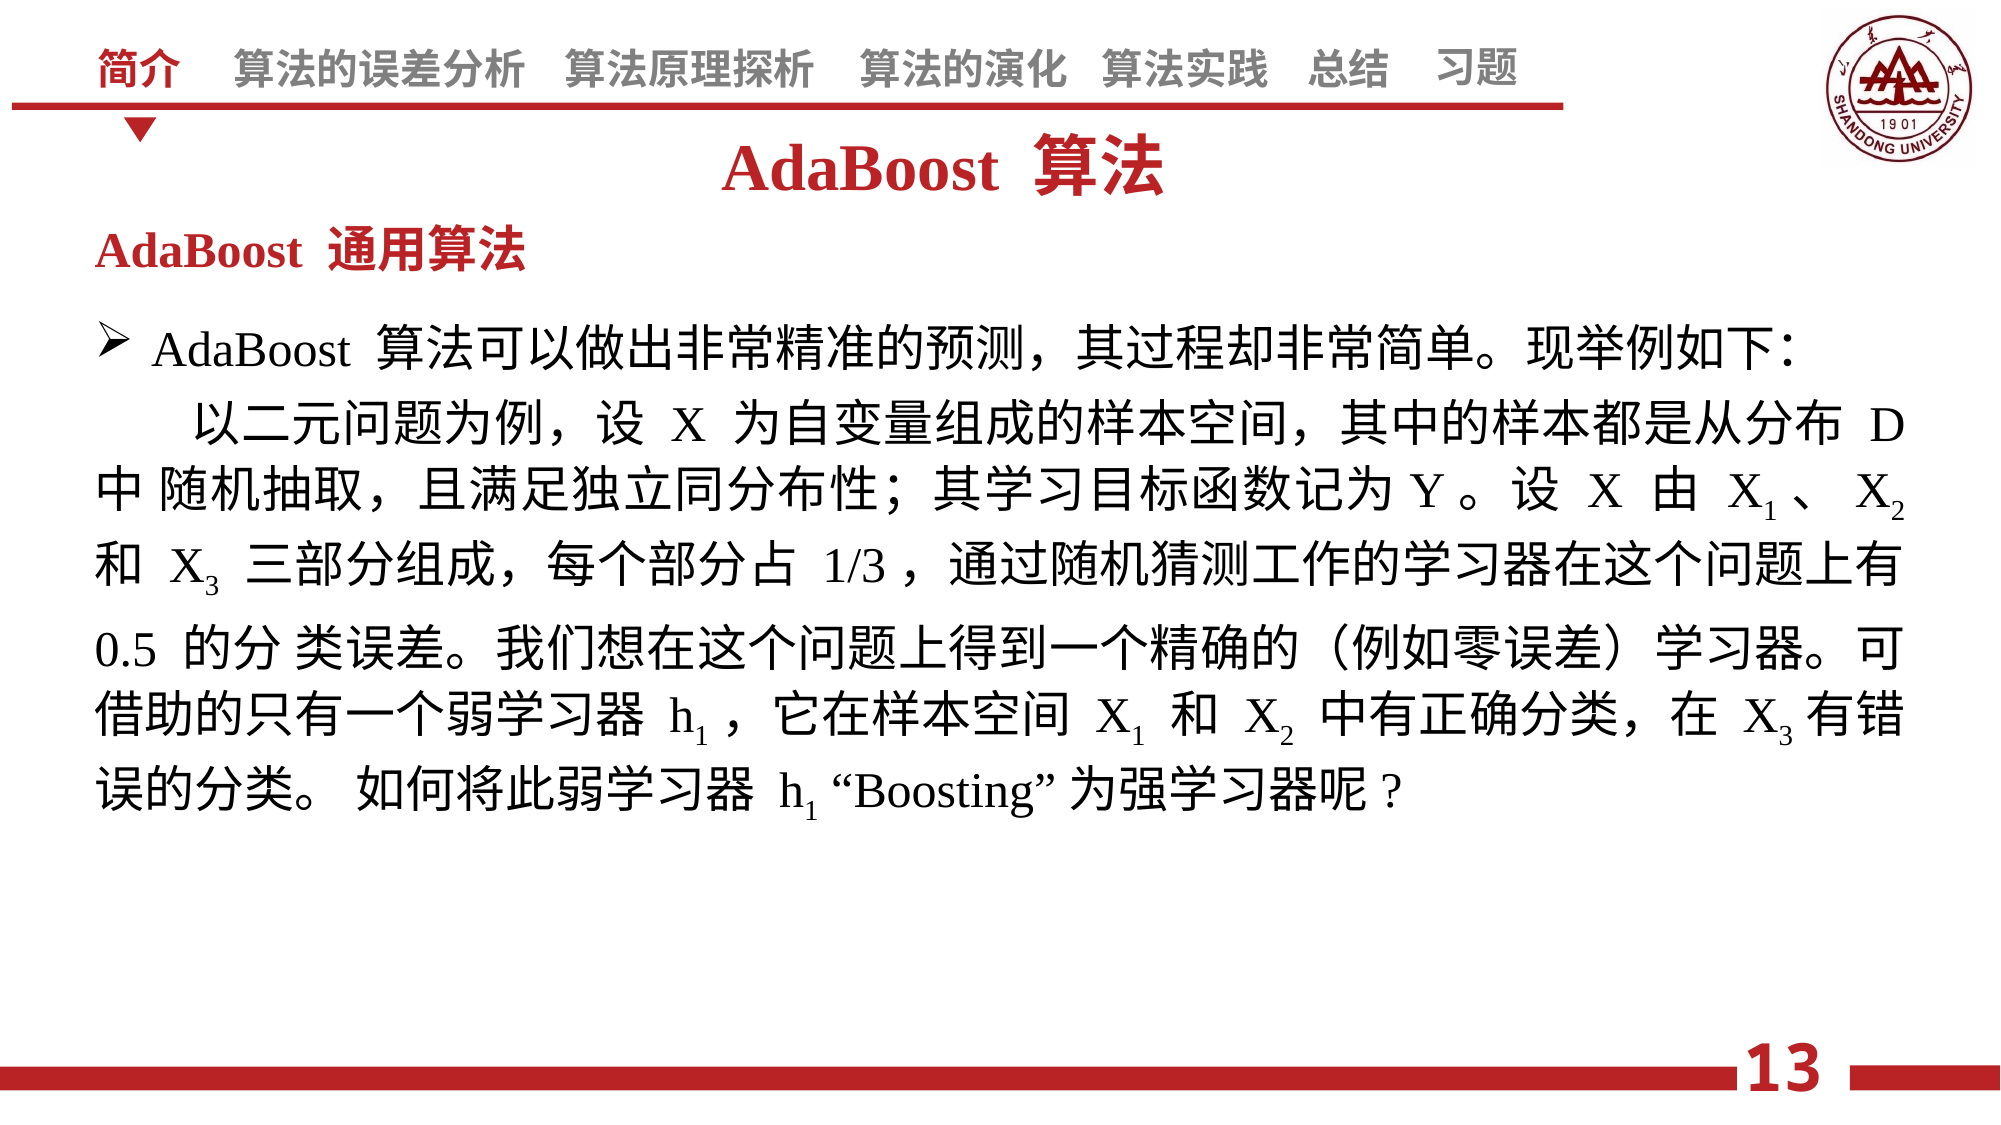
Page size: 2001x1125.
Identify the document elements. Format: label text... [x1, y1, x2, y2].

text_box AdaBoost 算法 [689, 116, 1692, 212]
picture [1820, 9, 1977, 167]
text_box AdaBoost 通用算法 [79, 210, 1083, 285]
text_box AdaBoost 算法可以做出非常精准的预测，其过程却非常简单。现举例如下： 以二元问题为例，设 X 为自变量组成的样本空间，其中的样本都是从分布 D 中 随机抽取，且满足独立同分布性；其学习目标函数记为Y。设 X 由 X1、X2 和 X3 三部分组成，每个部分占 1/3，通过随机猜测工作的学习器在这个问题上有 0.5 的分 类误差。我们想在这个问题上得到一个精确的（例如零误差）学习器。可借助的只有一个弱学习器 h1，它在样本空间 X1 和 X2 中有正确分类，在 X3有错误的分类。 如何将此弱学习器 h1 “Boosting”为强学习器呢? [79, 293, 1921, 834]
